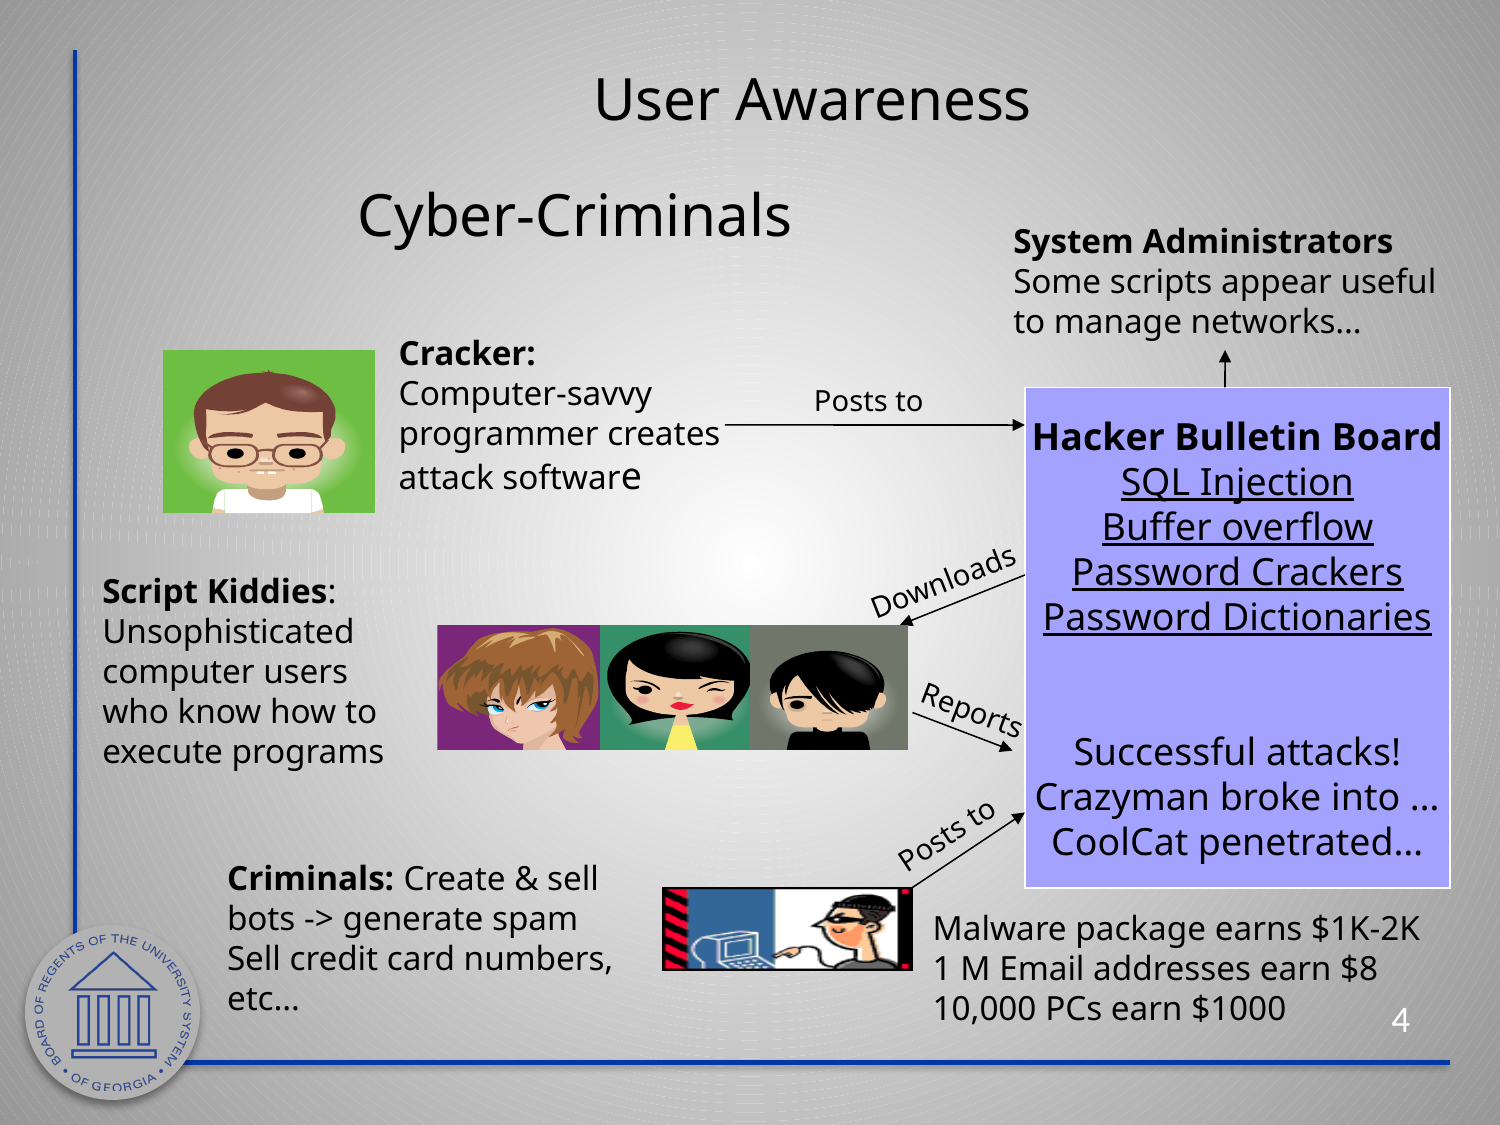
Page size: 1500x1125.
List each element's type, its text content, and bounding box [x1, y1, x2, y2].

picture [162, 349, 376, 514]
text_box Hacker Bulletin Board SQL Injection Buffer overflow Password Crackers Password Dictionaries Successful attacks! Crazyman broke into … CoolCat penetrated… [1025, 387, 1450, 889]
text_box [912, 812, 1025, 888]
text_box Cyber-Criminals [0, 162, 1188, 265]
picture [437, 624, 909, 751]
text_box Criminals: Create & sell bots -> generate spam Sell credit card numbers, etc… [212, 849, 650, 1070]
text_box Posts to [874, 774, 1018, 886]
text_box Script Kiddies: Unsophisticated computer users who know how to execute programs [87, 562, 438, 778]
text_box Malware package earns $1K-2K 1 M Email addresses earn $8 10,000 PCs earn $1000 [917, 899, 1436, 1036]
text_box [998, 748, 1009, 753]
text_box [724, 418, 1025, 432]
text_box Posts to [799, 374, 939, 425]
text_box Downloads [848, 524, 1037, 623]
text_box Cracker: Computer-savvy programmer creates attack software [383, 324, 736, 505]
text_box [906, 620, 914, 627]
title User Awareness [200, 45, 1425, 150]
text_box System Administrators Some scripts appear useful to manage networks… [998, 212, 1452, 348]
text_box [1218, 349, 1232, 388]
picture [662, 887, 913, 972]
text_box Reports [913, 662, 1046, 758]
slide_number 4 [1275, 1036, 1425, 1048]
